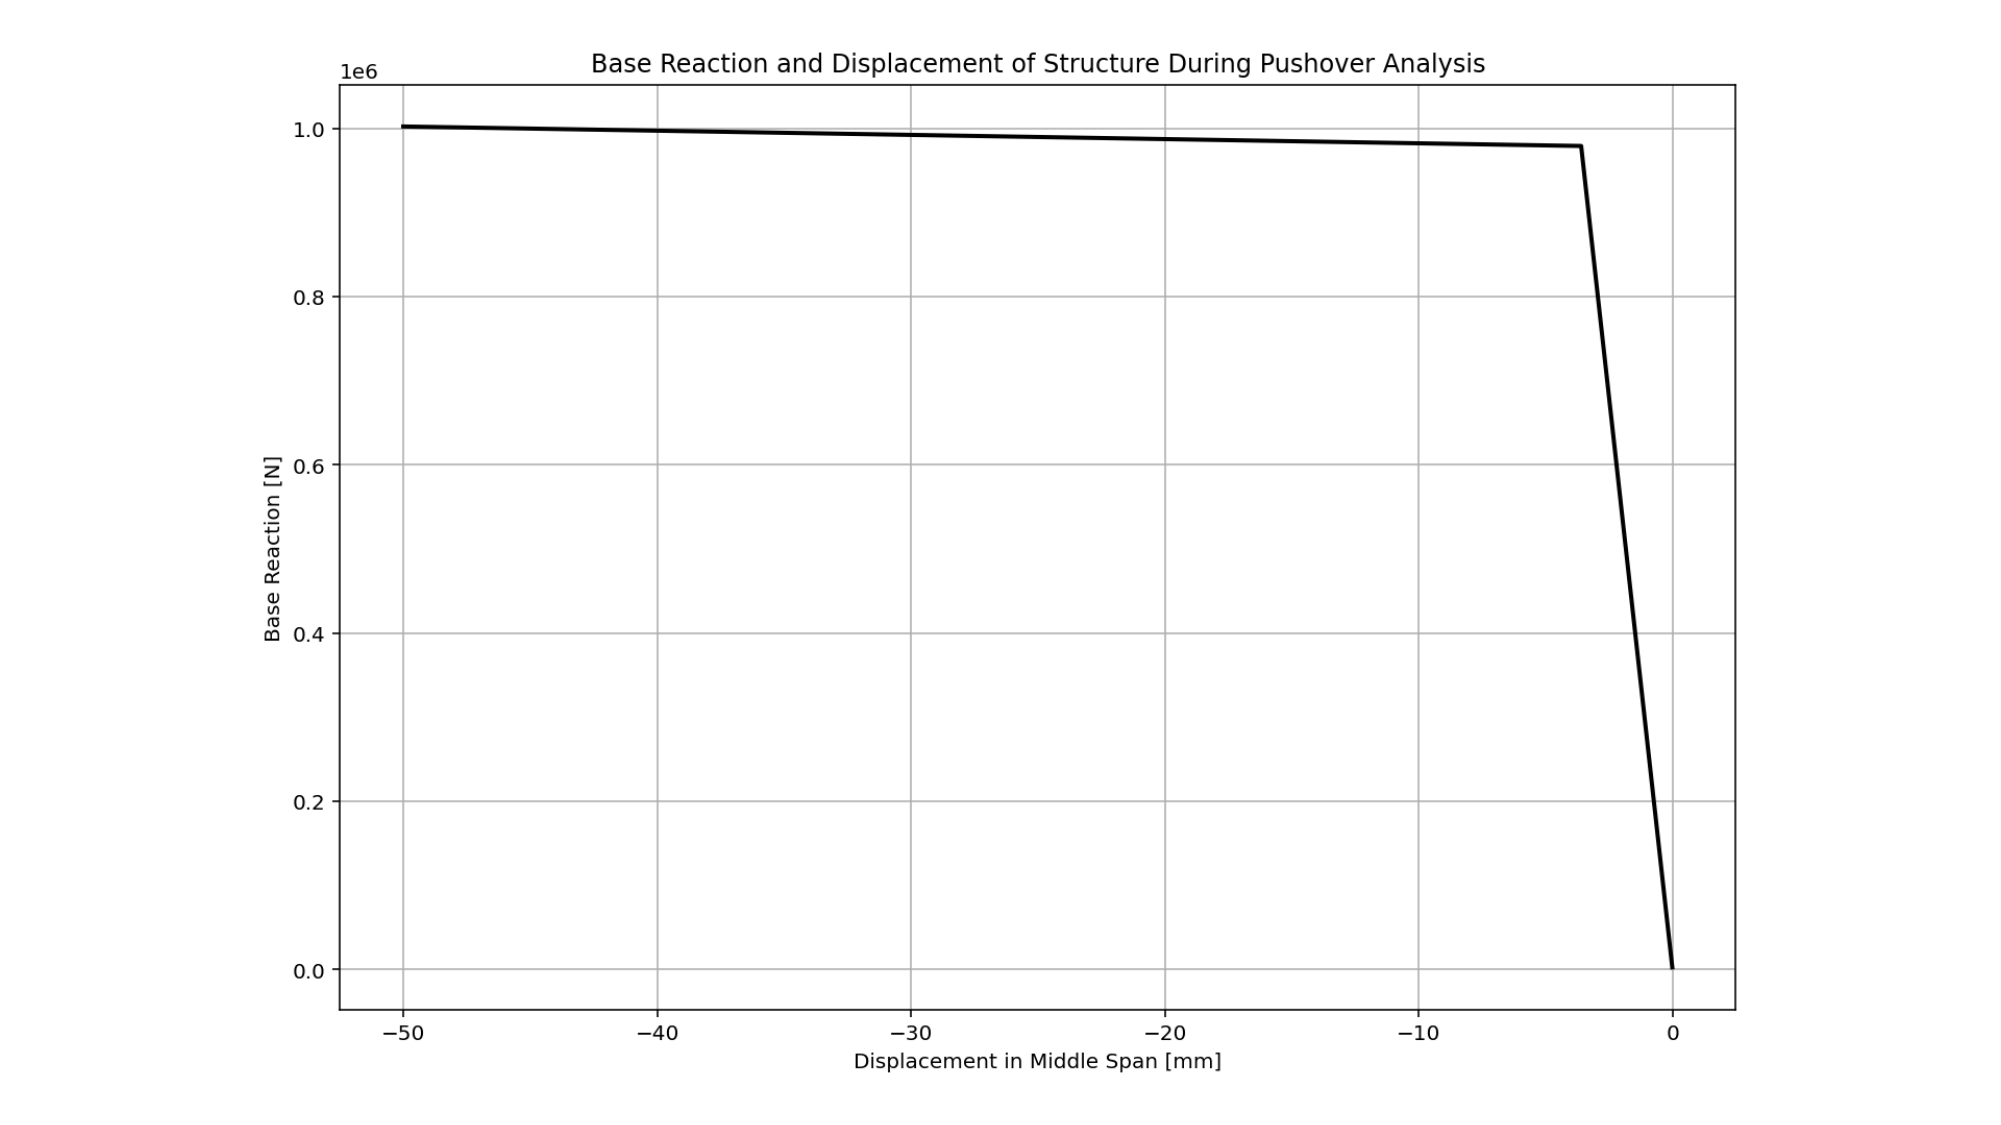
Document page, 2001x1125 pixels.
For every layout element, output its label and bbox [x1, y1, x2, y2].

picture [249, 37, 1751, 1087]
